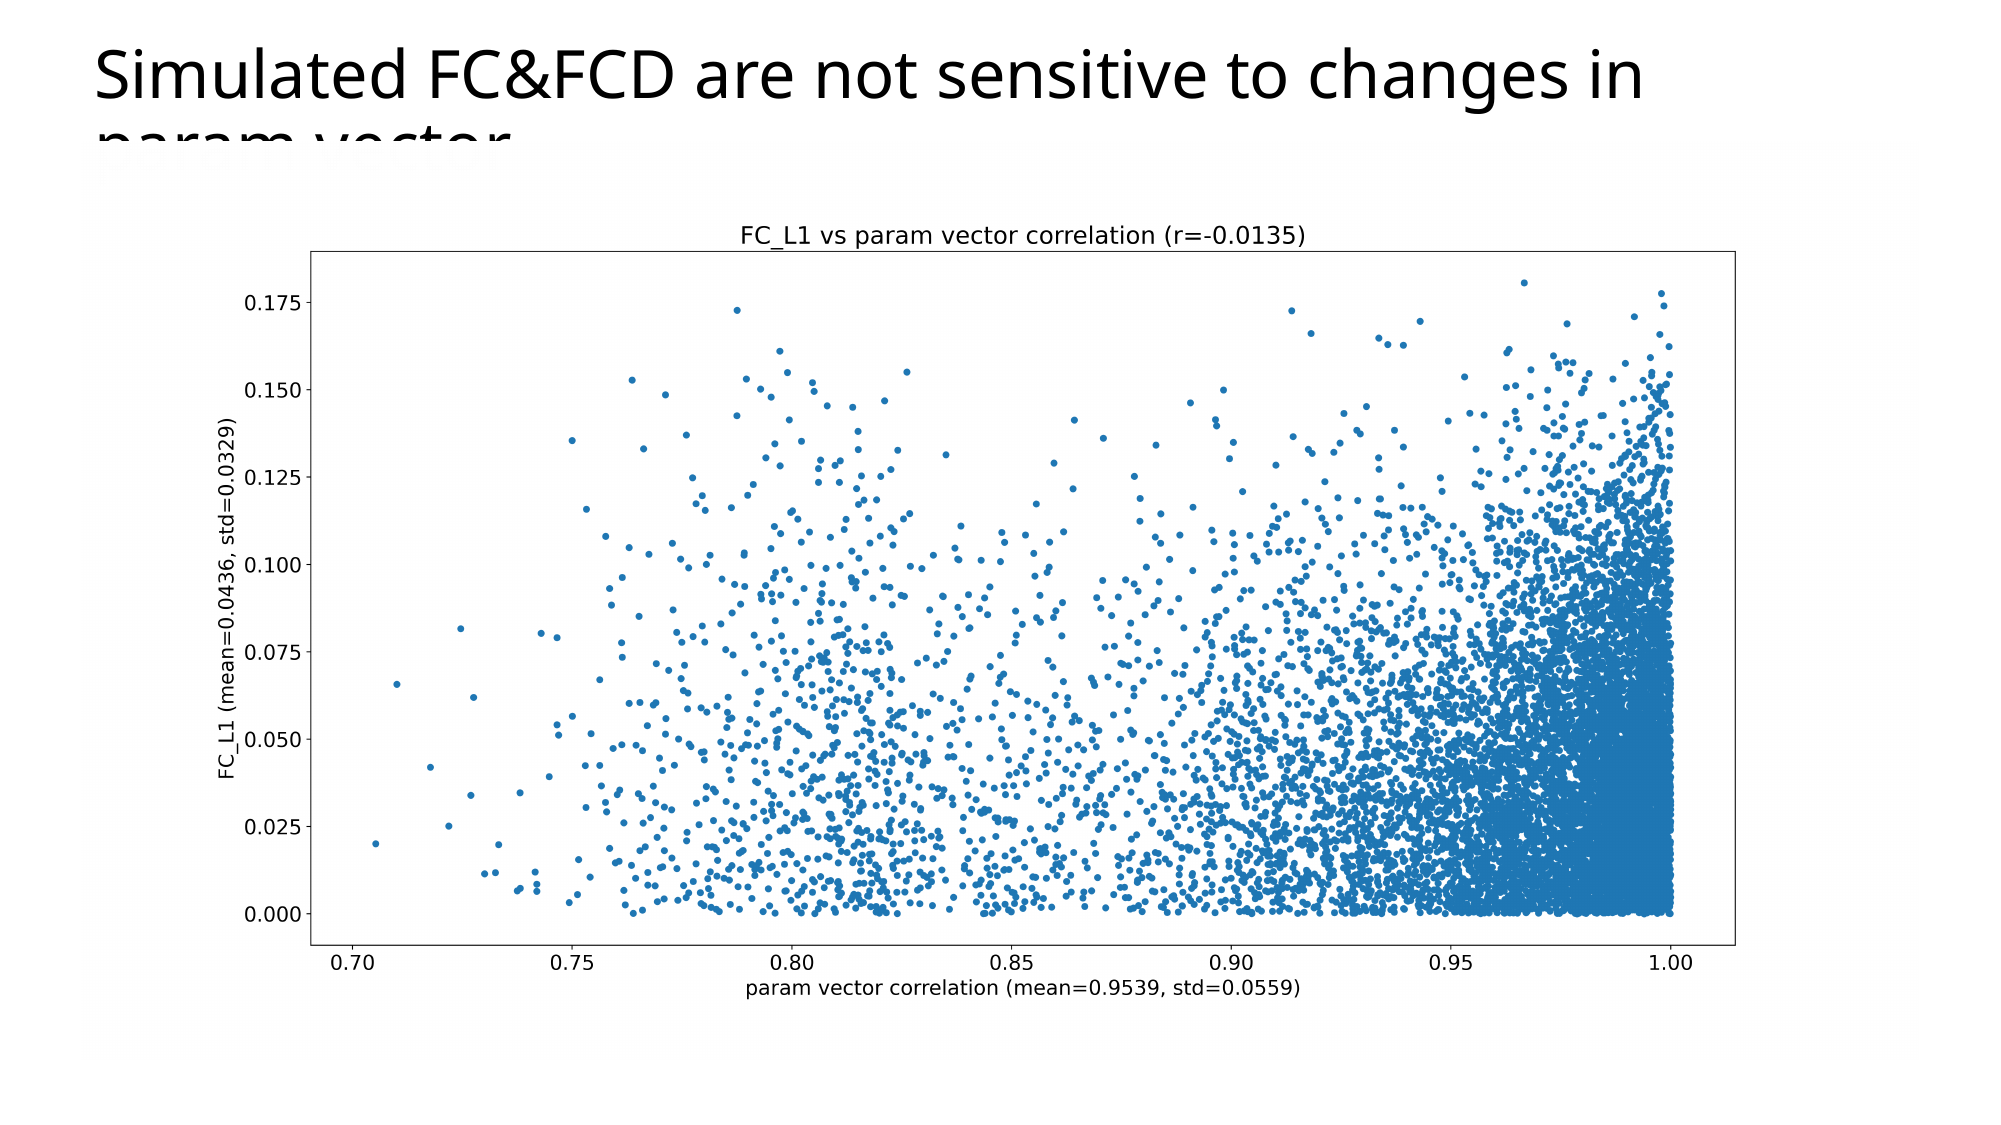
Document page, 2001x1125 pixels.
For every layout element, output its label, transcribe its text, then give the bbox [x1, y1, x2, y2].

text_box Simulated FC&FCD are not sensitive to changes in param vector [79, 29, 1837, 197]
picture [81, 141, 1919, 1060]
